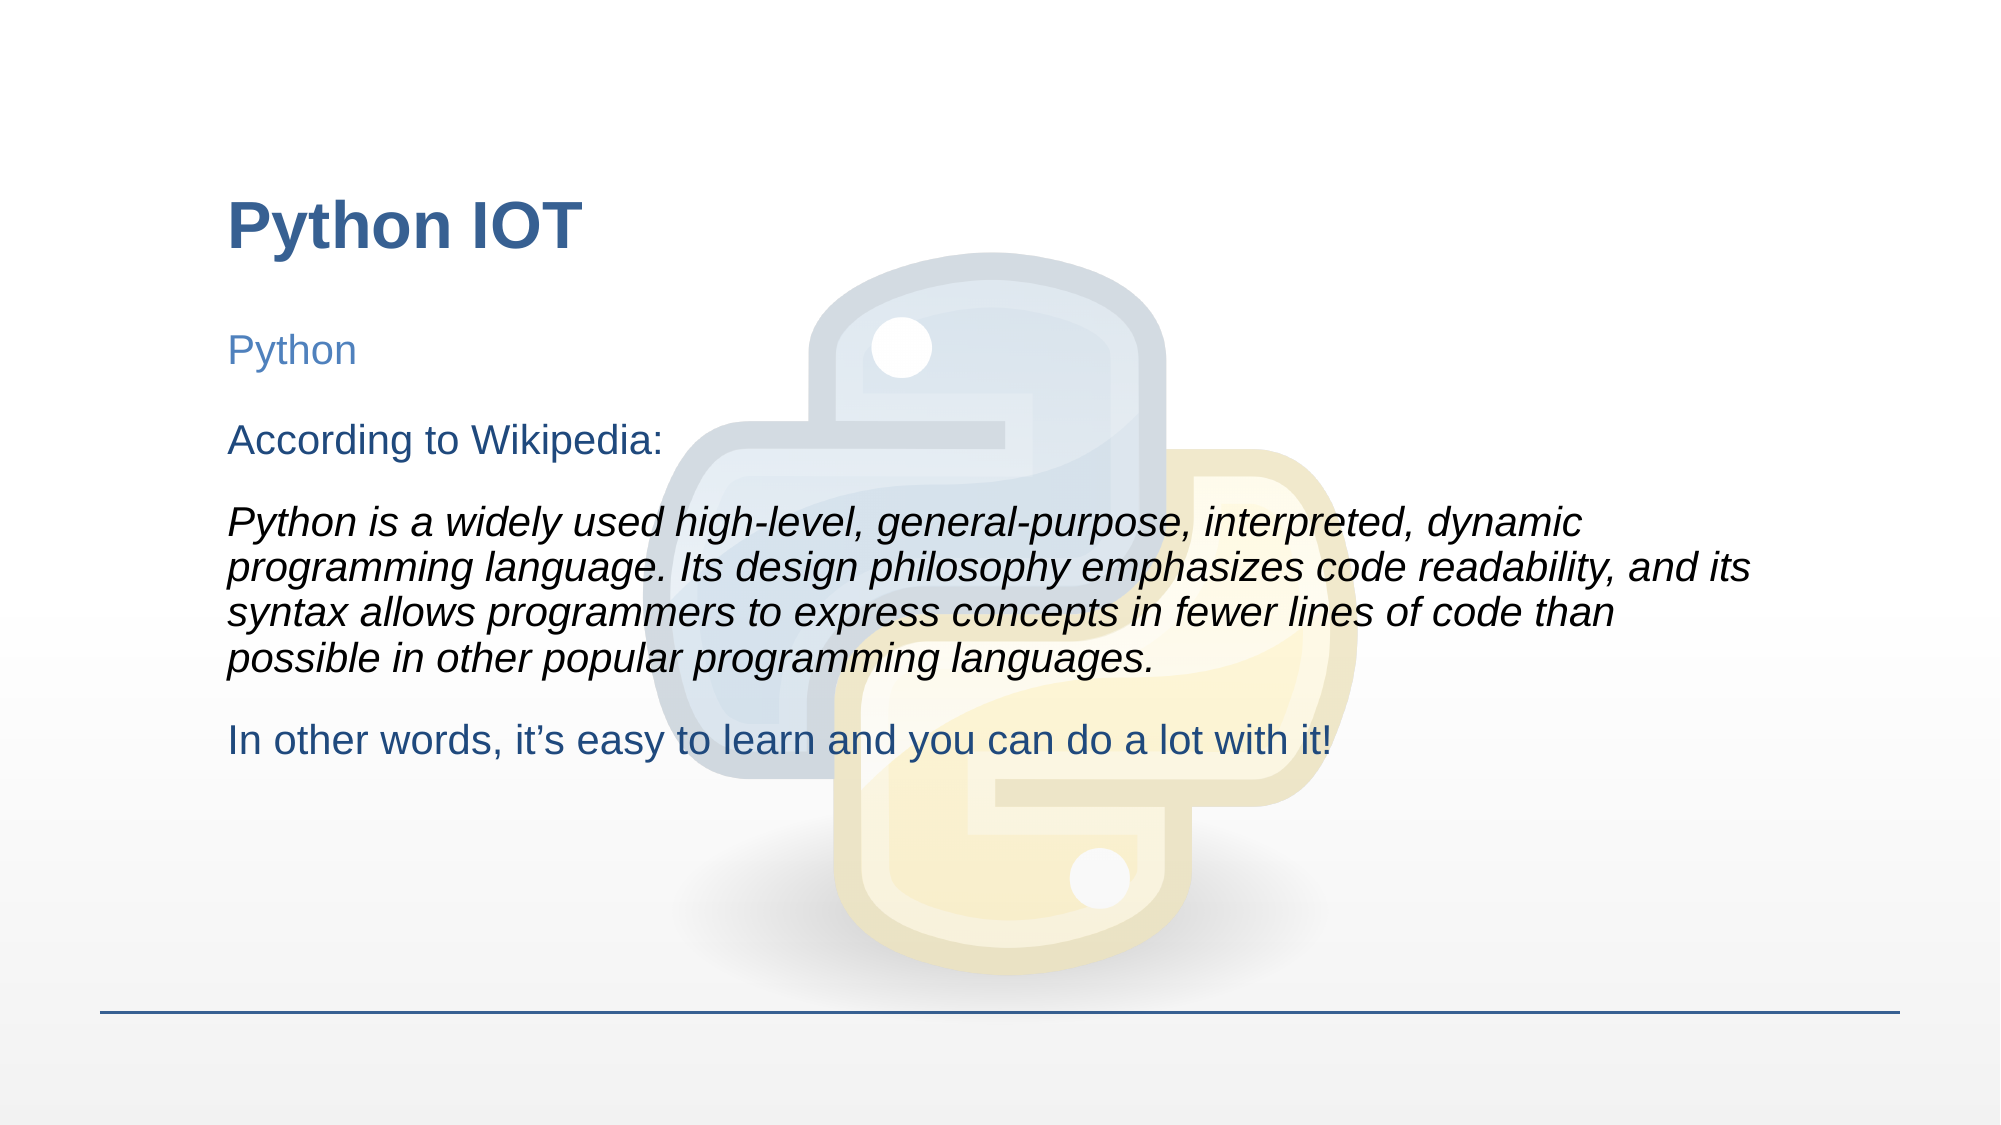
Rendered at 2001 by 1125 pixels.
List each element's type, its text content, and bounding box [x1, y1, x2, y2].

title Python IOT [212, 82, 1788, 271]
list According to Wikipedia: Python is a widely used high-level, general-purpose, interpreted, dynamic programming language. Its design philosophy emphasizes code readability, and its syntax allows programmers to express concepts in fewer lines of code than possible in other popular programming languages. In other words, it’s easy to learn and you can do a lot with it! [212, 410, 1788, 950]
list Python [212, 298, 1788, 404]
